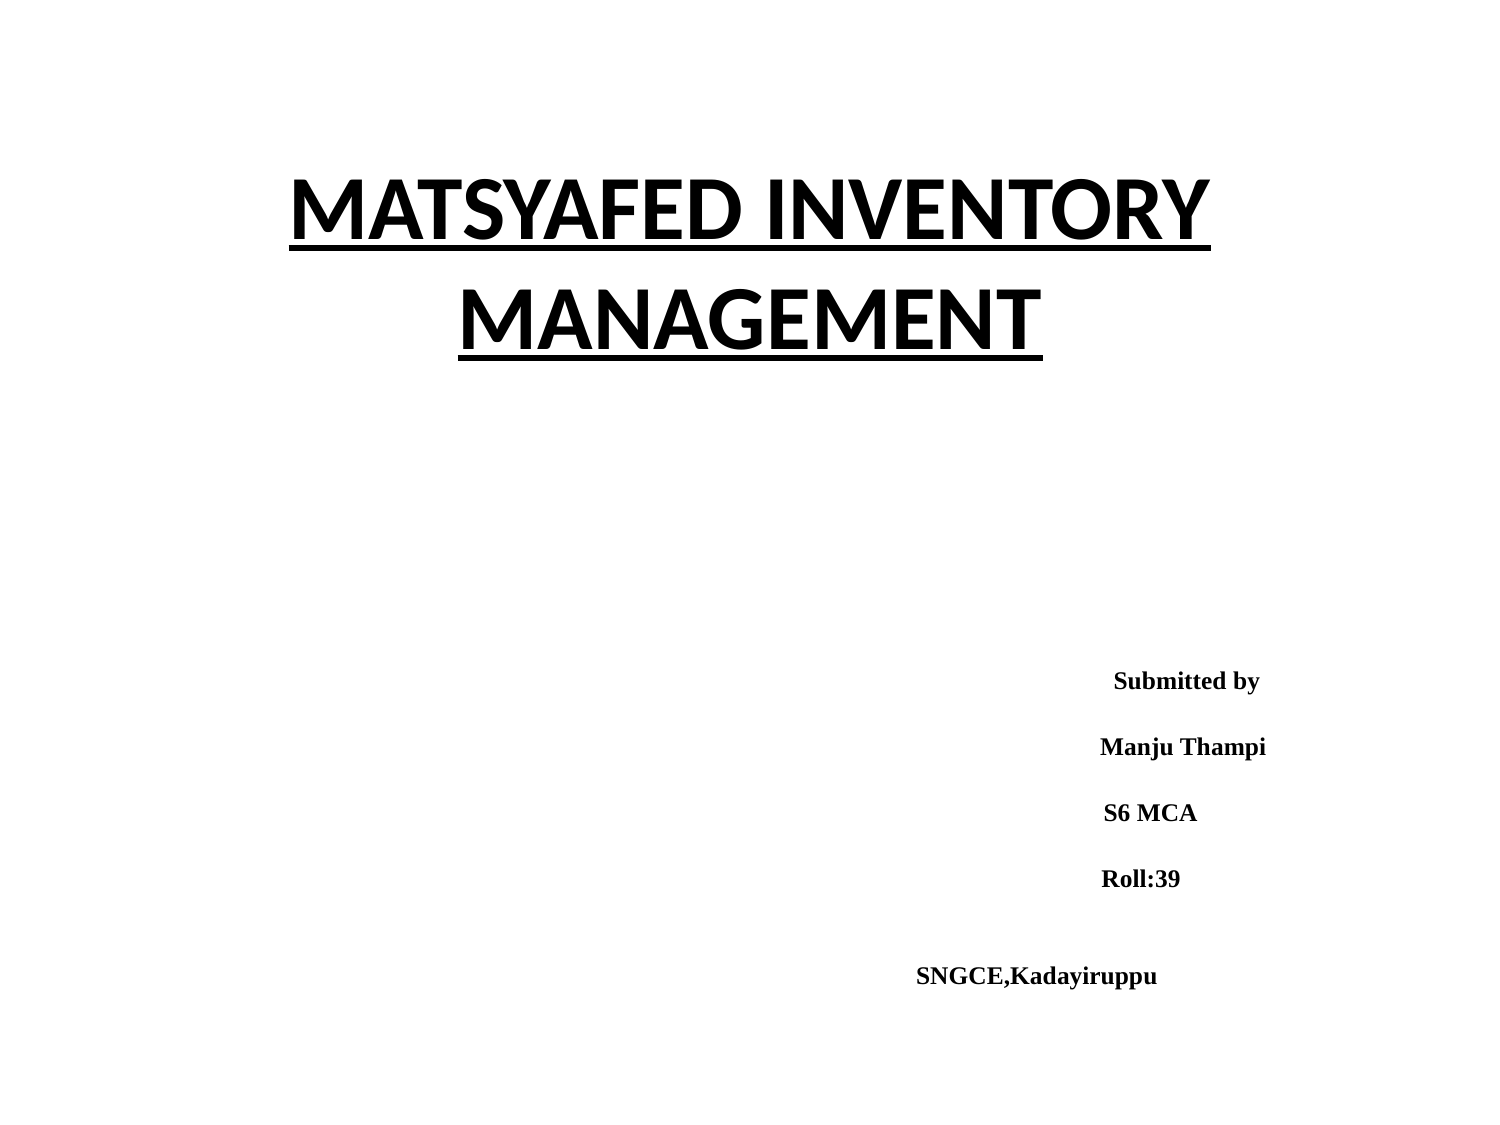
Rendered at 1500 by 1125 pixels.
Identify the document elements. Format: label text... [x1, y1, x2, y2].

subtitle Submitted by Manju Thampi S6 MCA Roll:39 SNGCE,Kadayiruppu [773, 637, 1301, 1020]
title MATSYAFED INVENTORY MANAGEMENT [112, 93, 1388, 422]
